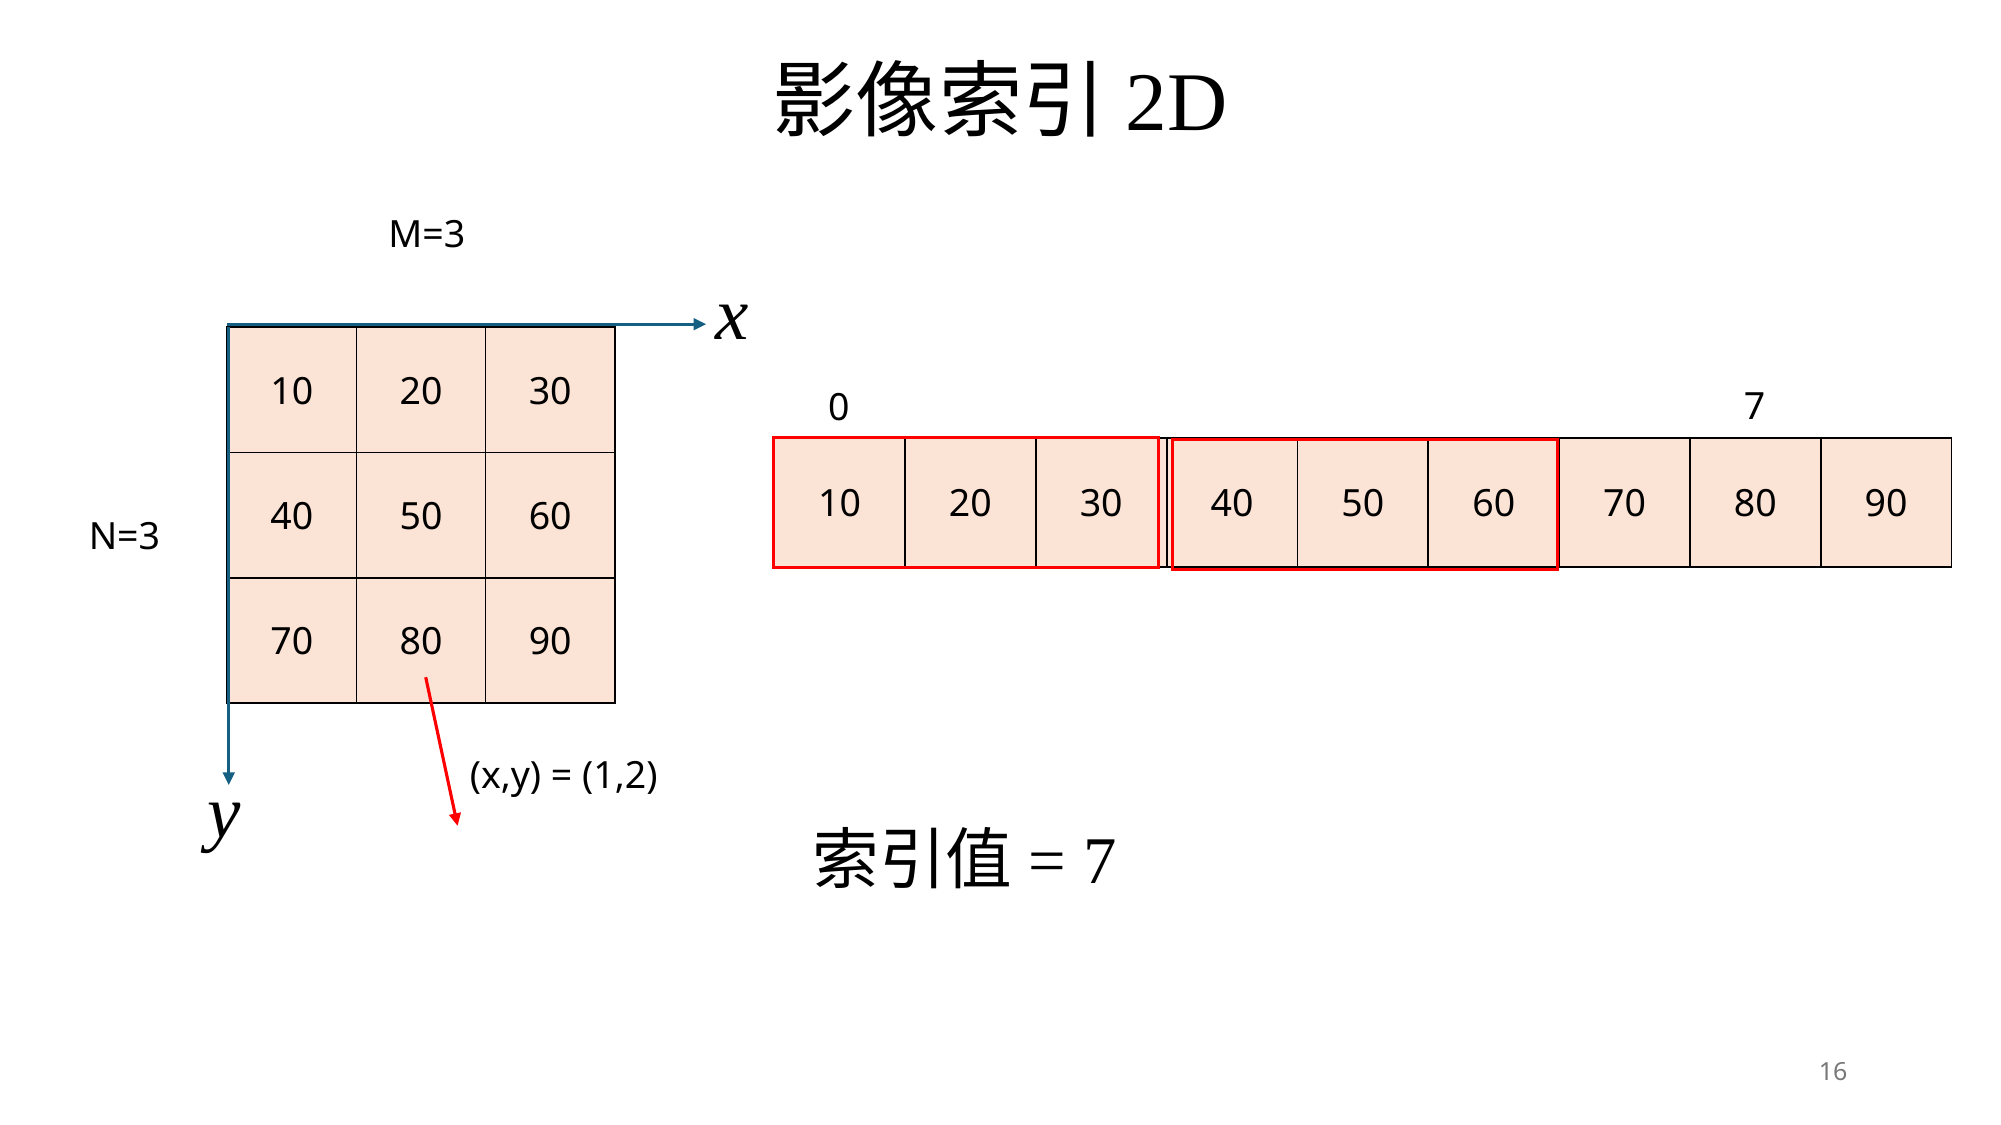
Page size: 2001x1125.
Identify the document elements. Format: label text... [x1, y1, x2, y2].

text_box [1171, 438, 1559, 571]
text_box M=3 [373, 202, 481, 263]
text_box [425, 676, 459, 827]
table_cell 40 [230, 453, 356, 577]
text_box y [193, 755, 246, 860]
table_cell 60 [486, 453, 614, 577]
table_header 30 [486, 328, 614, 452]
table_header 90 [1822, 439, 1951, 566]
table_header 30 [1160, 439, 1166, 566]
text_box 0 [813, 375, 865, 436]
table_header 70 [1560, 439, 1689, 566]
table_cell 90 [486, 579, 614, 702]
text_box (x,y) = (1,2) [459, 743, 673, 804]
text_box N=3 [74, 504, 176, 565]
table_cell 50 [357, 453, 485, 577]
text_box 影像索引2D [0, 39, 2000, 155]
table_header 80 [1691, 439, 1820, 566]
text_box 7 [1729, 374, 1781, 435]
text_box x [700, 257, 764, 363]
text_box [772, 436, 1160, 569]
table_cell 70 [230, 579, 356, 702]
table_cell 80 [357, 579, 485, 702]
table_header 10 [230, 328, 356, 452]
slide_number 16 [1412, 1042, 1863, 1103]
table_header 20 [357, 328, 485, 452]
